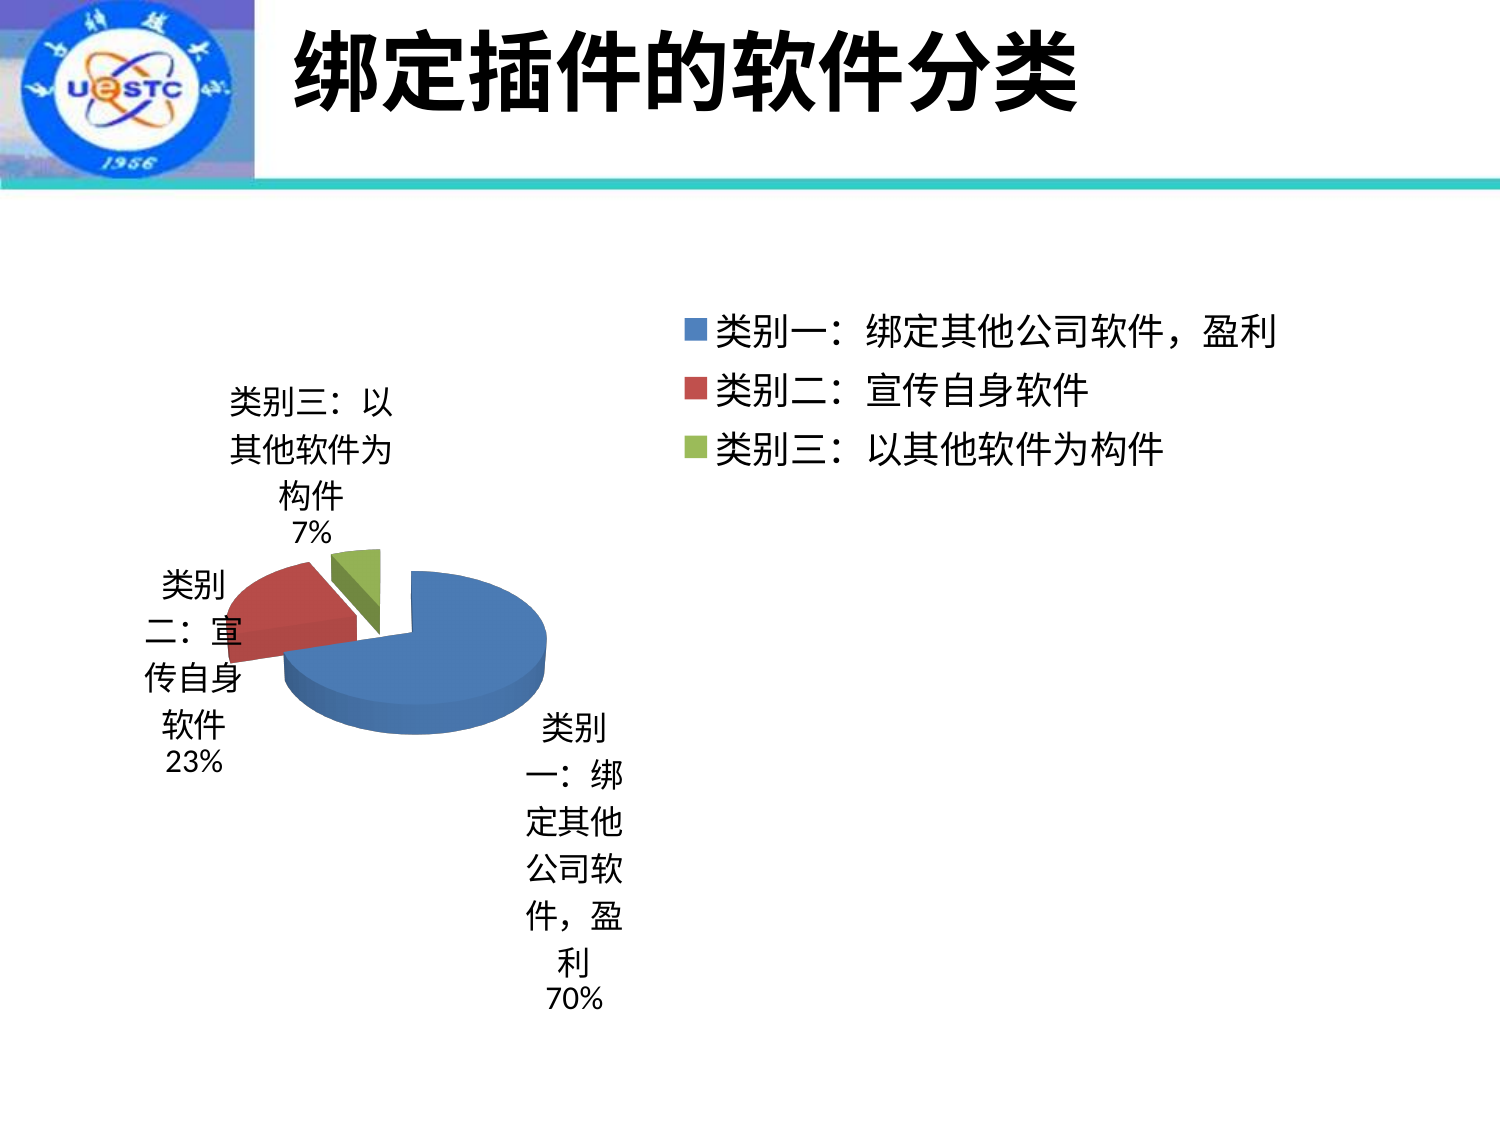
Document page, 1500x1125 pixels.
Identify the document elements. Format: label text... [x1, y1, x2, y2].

chart [74, 262, 1326, 1051]
picture [0, 0, 1500, 1125]
title 绑定插件的软件分类 [277, 42, 1500, 130]
